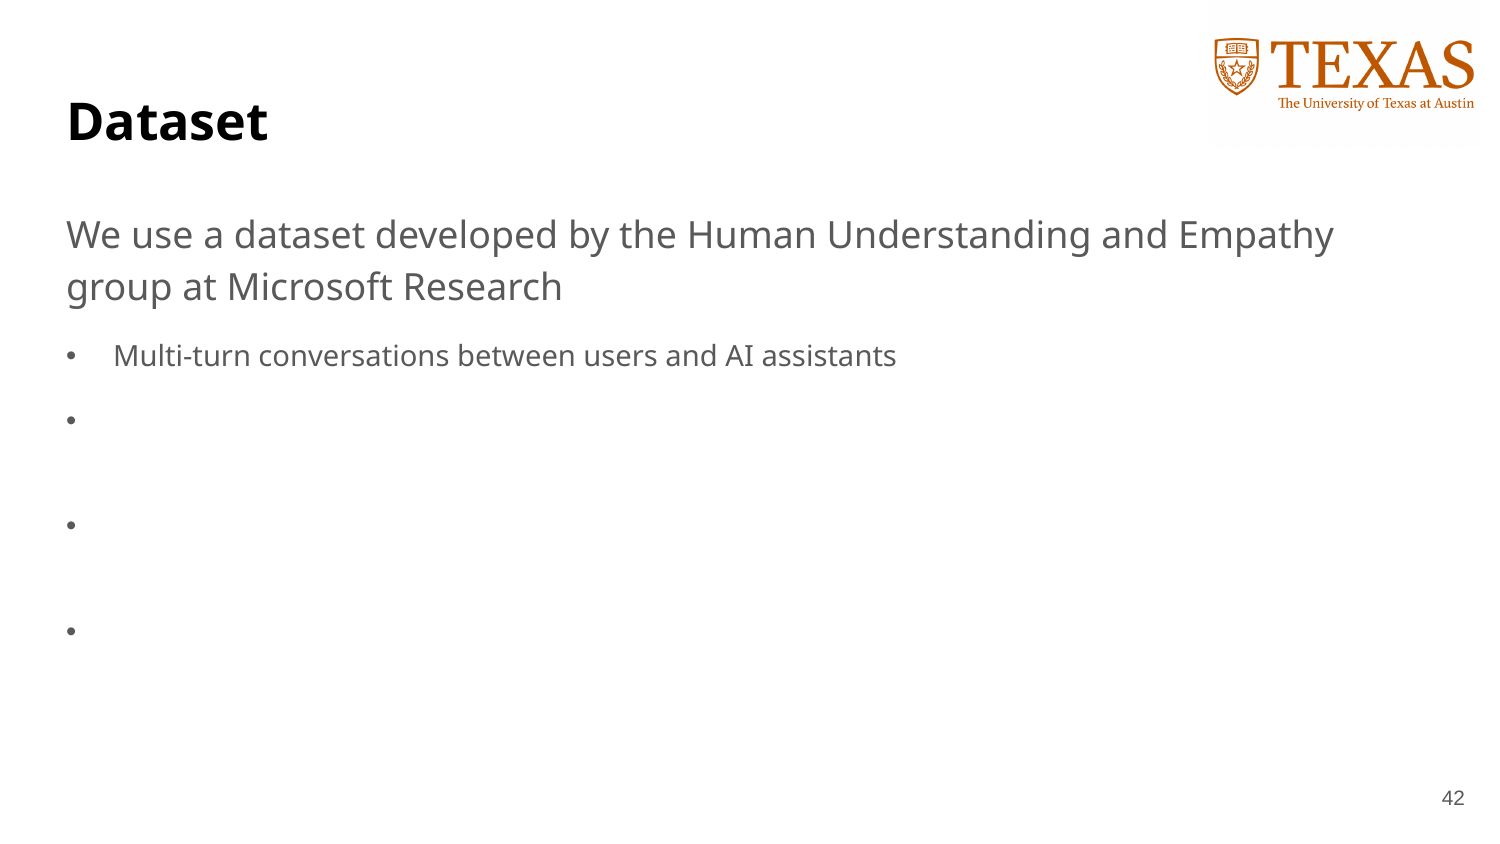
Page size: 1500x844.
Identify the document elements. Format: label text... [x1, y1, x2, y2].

list We use a dataset developed by the Human Understanding and Empathy group at Microsoft Research Multi-turn conversations between users and AI assistants Each Assistant’s message receives a self-reported perceived Empathy rating (from 1 to 5) from the user We use GPT-4o to filter out conversations that require Empathy (based on the first turn’s user message and the user’s description of the conversation) After filtering, we are left with 211 conversations, with an average turn of 4.8 (SD=3.0) [51, 189, 1449, 750]
slide_number 42 [1389, 764, 1480, 830]
title Dataset [51, 72, 1449, 167]
picture [1209, 0, 1480, 150]
